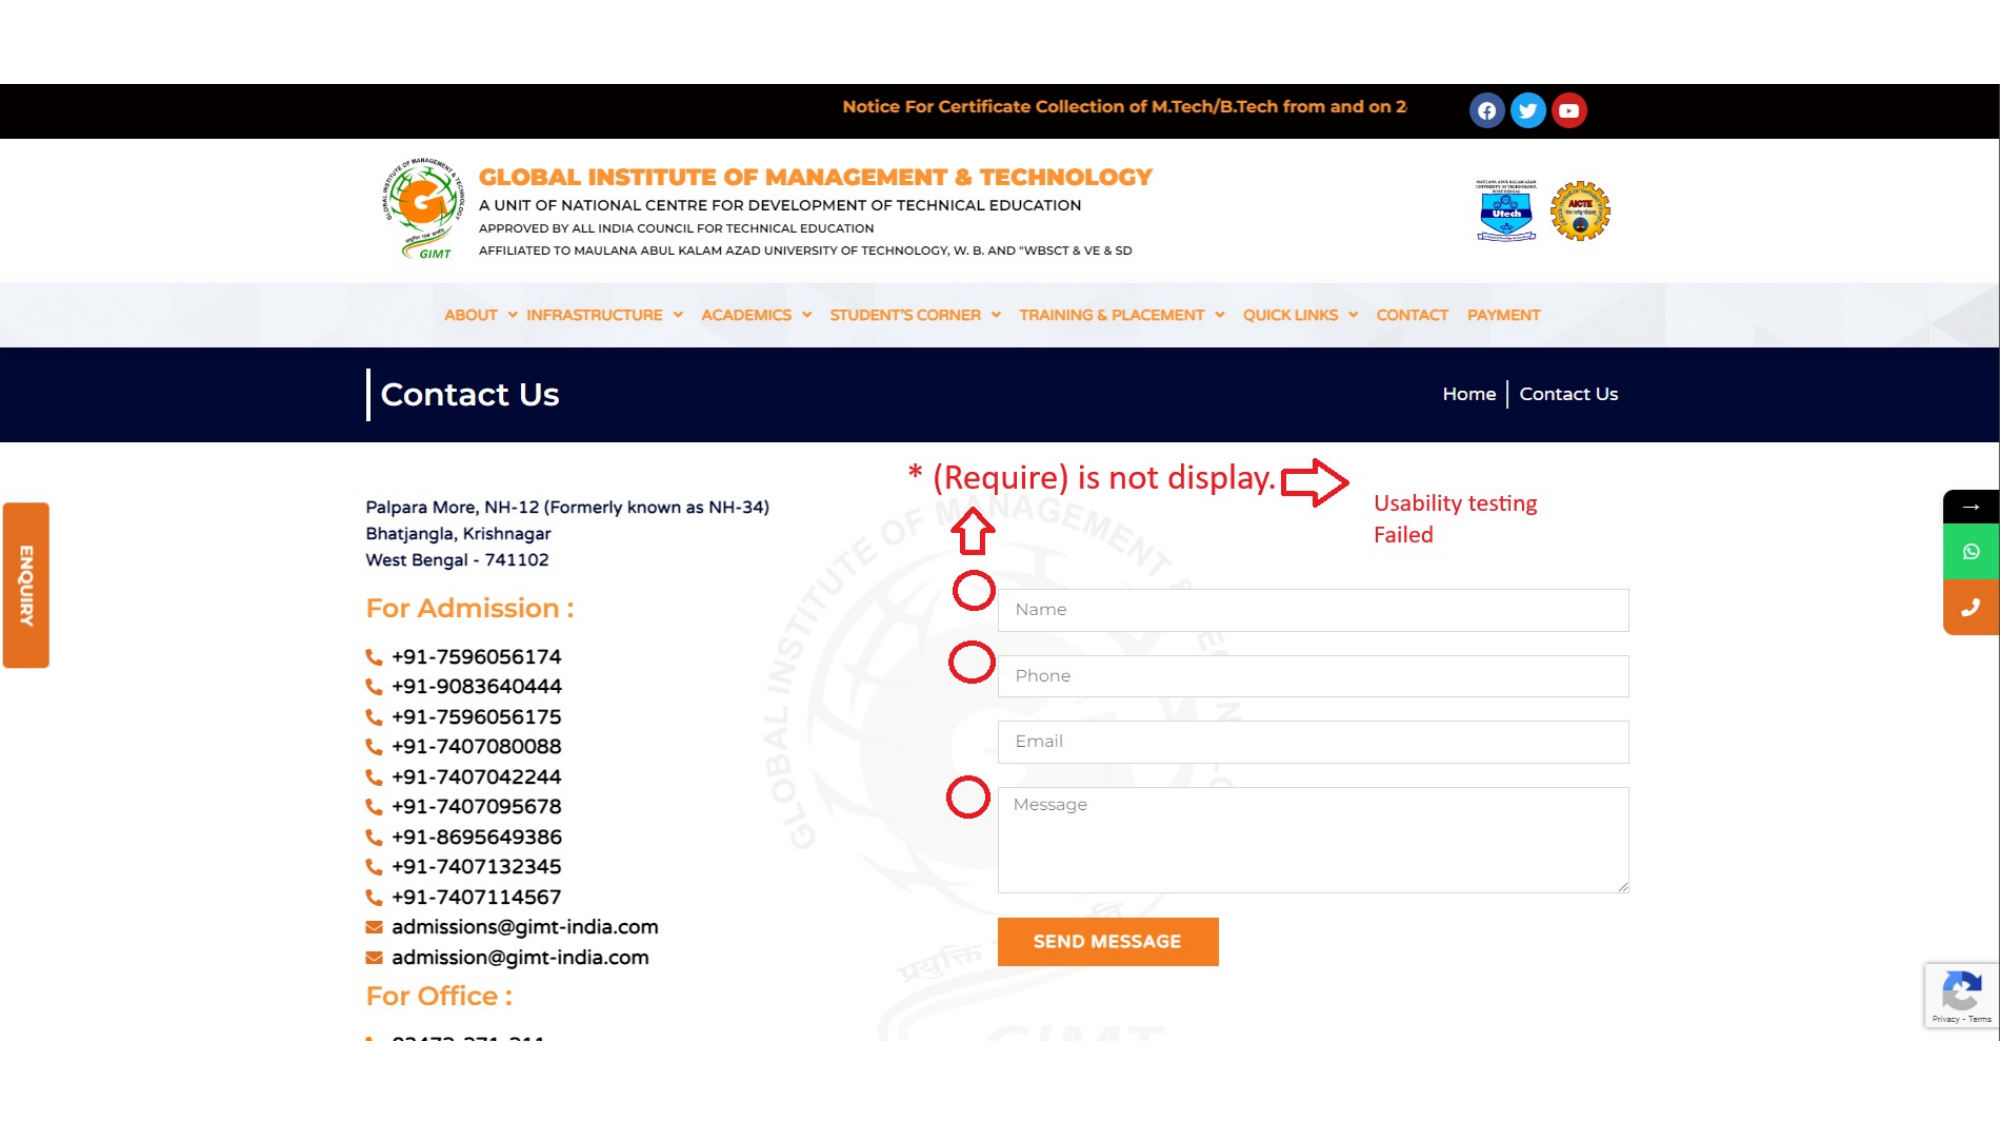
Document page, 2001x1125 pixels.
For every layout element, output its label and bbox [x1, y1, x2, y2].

picture [0, 84, 2000, 1041]
